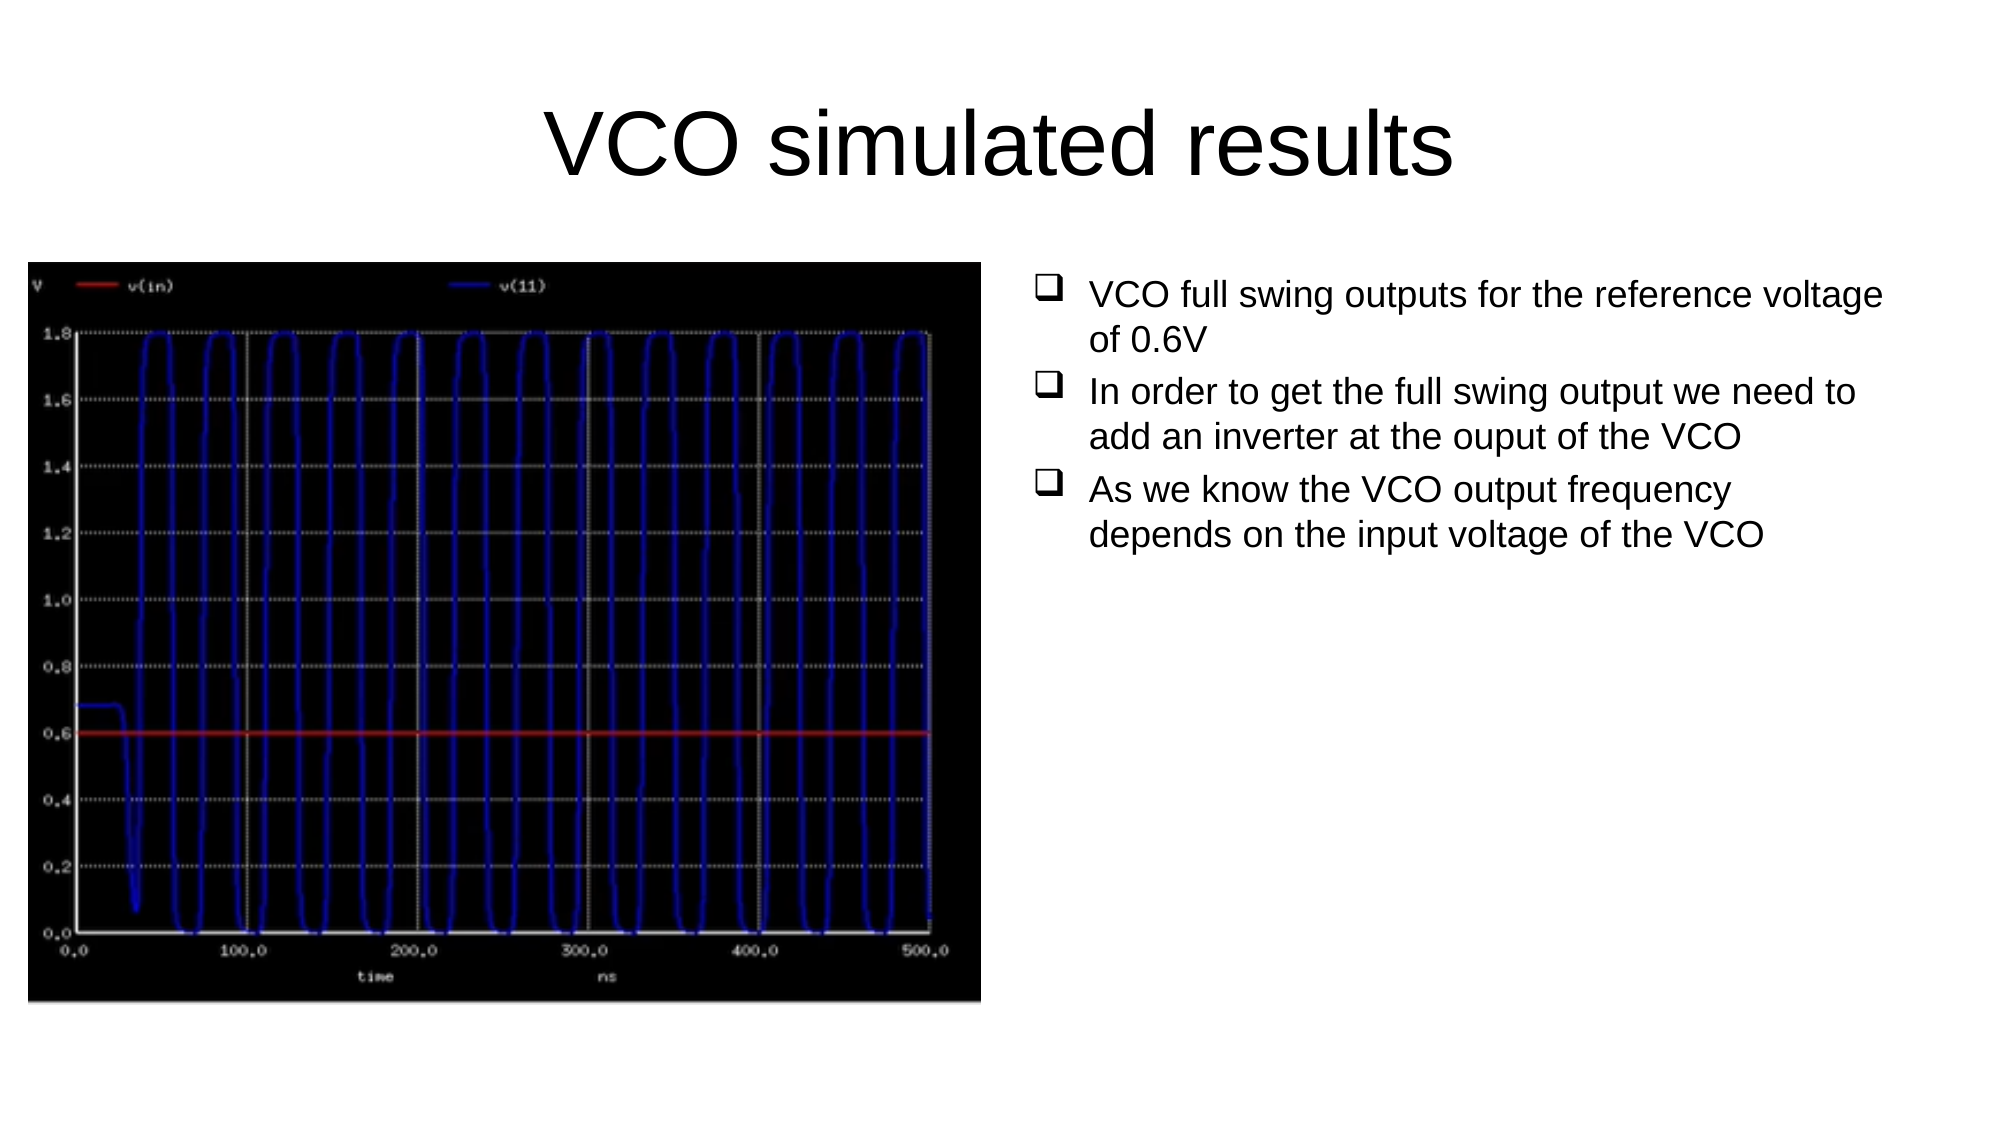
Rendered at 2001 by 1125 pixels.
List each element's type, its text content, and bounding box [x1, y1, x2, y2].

list VCO full swing outputs for the reference voltage of 0.6V In order to get the full swing output we need to add an inverter at the ouput of the VCO As we know the VCO output frequency depends on the input voltage of the VCO [1017, 262, 1901, 1006]
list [28, 262, 981, 1005]
title VCO simulated results [99, 44, 1901, 233]
